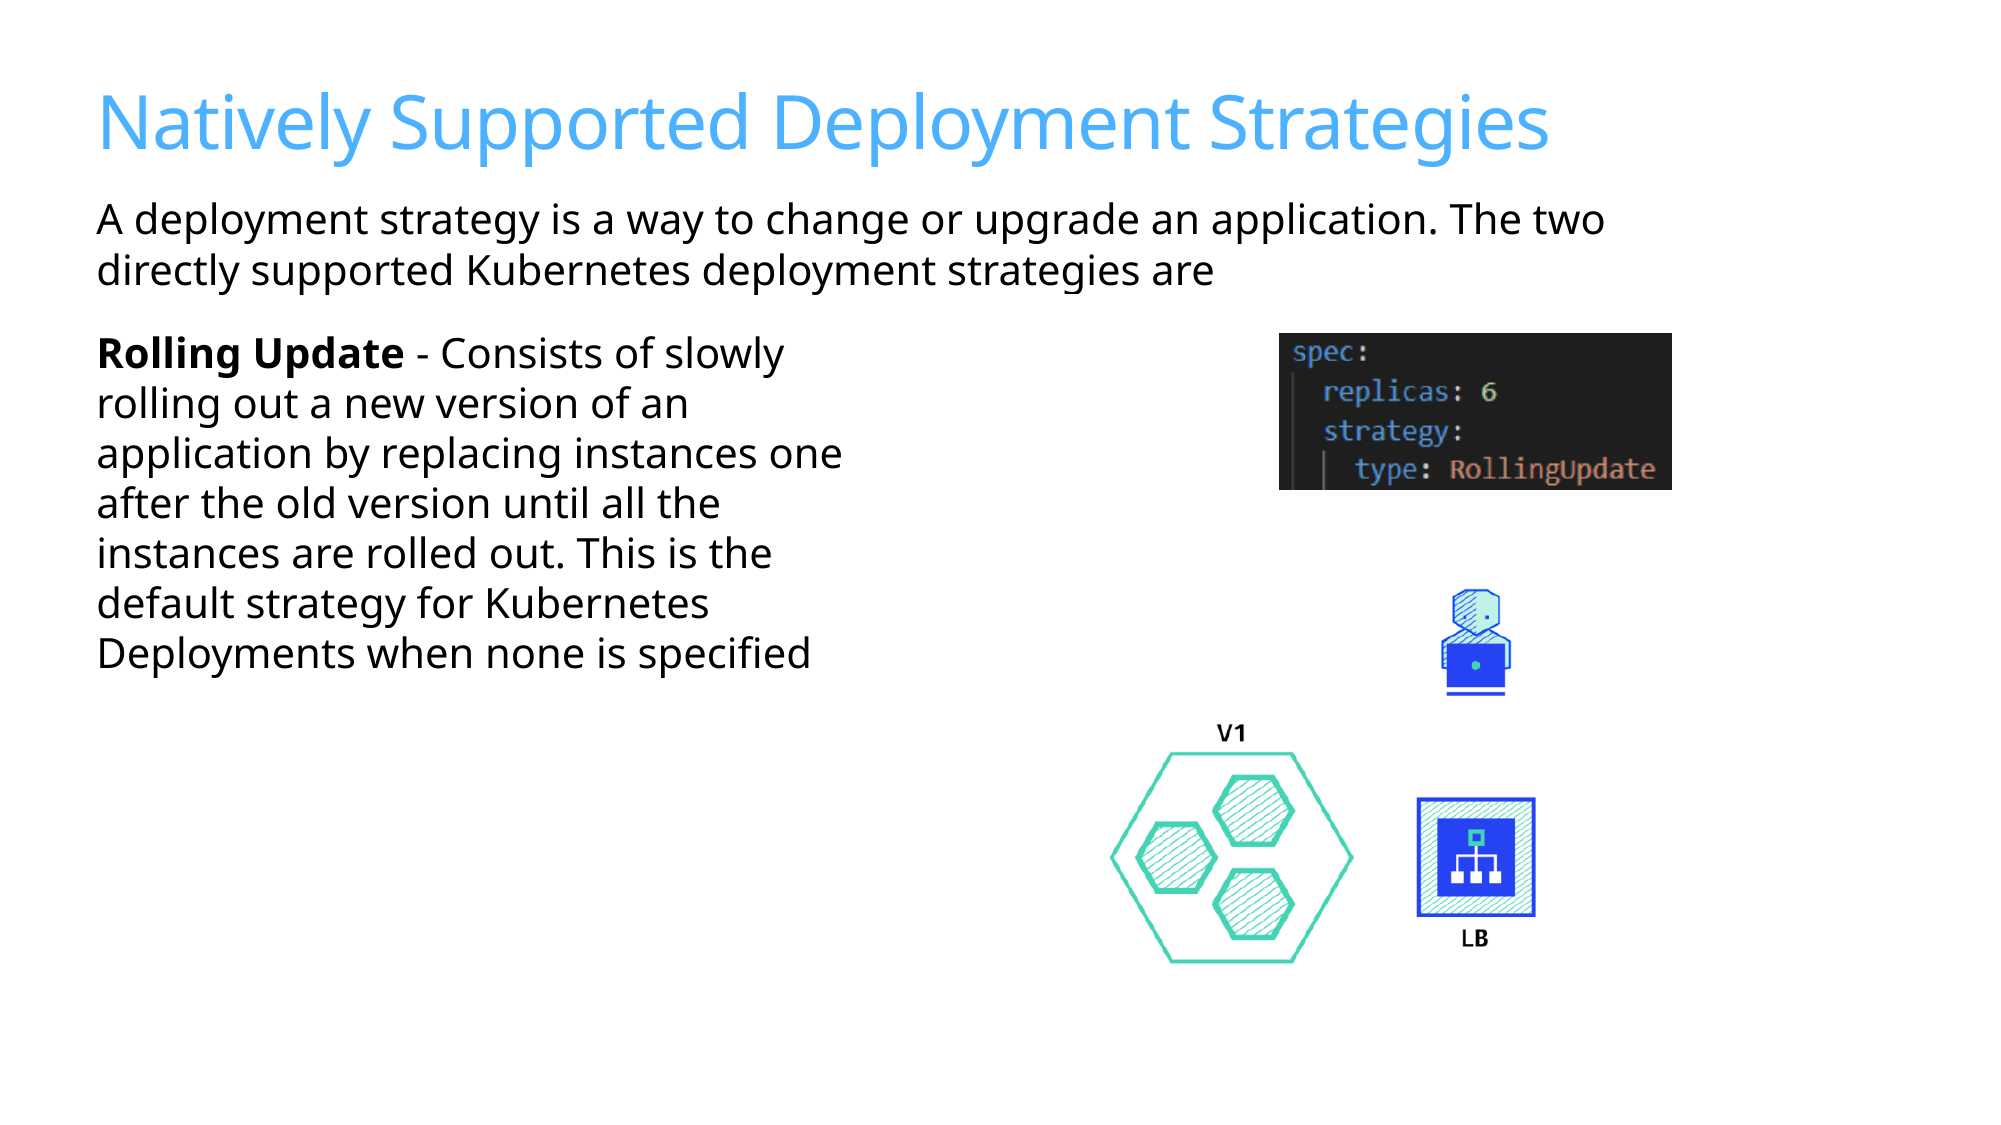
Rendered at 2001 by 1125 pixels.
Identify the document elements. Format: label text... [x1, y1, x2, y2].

list A deployment strategy is a way to change or upgrade an application. The two directly supported Kubernetes deployment strategies are [96, 193, 1735, 295]
title Natively Supported Deployment Strategies [96, 75, 1904, 166]
text_box Rolling Update - Consists of slowly rolling out a new version of an application by replacing instances one after the old version until all the instances are rolled out. This is the default strategy for Kubernetes Deployments when none is specified [96, 326, 899, 677]
picture [1045, 293, 1860, 981]
